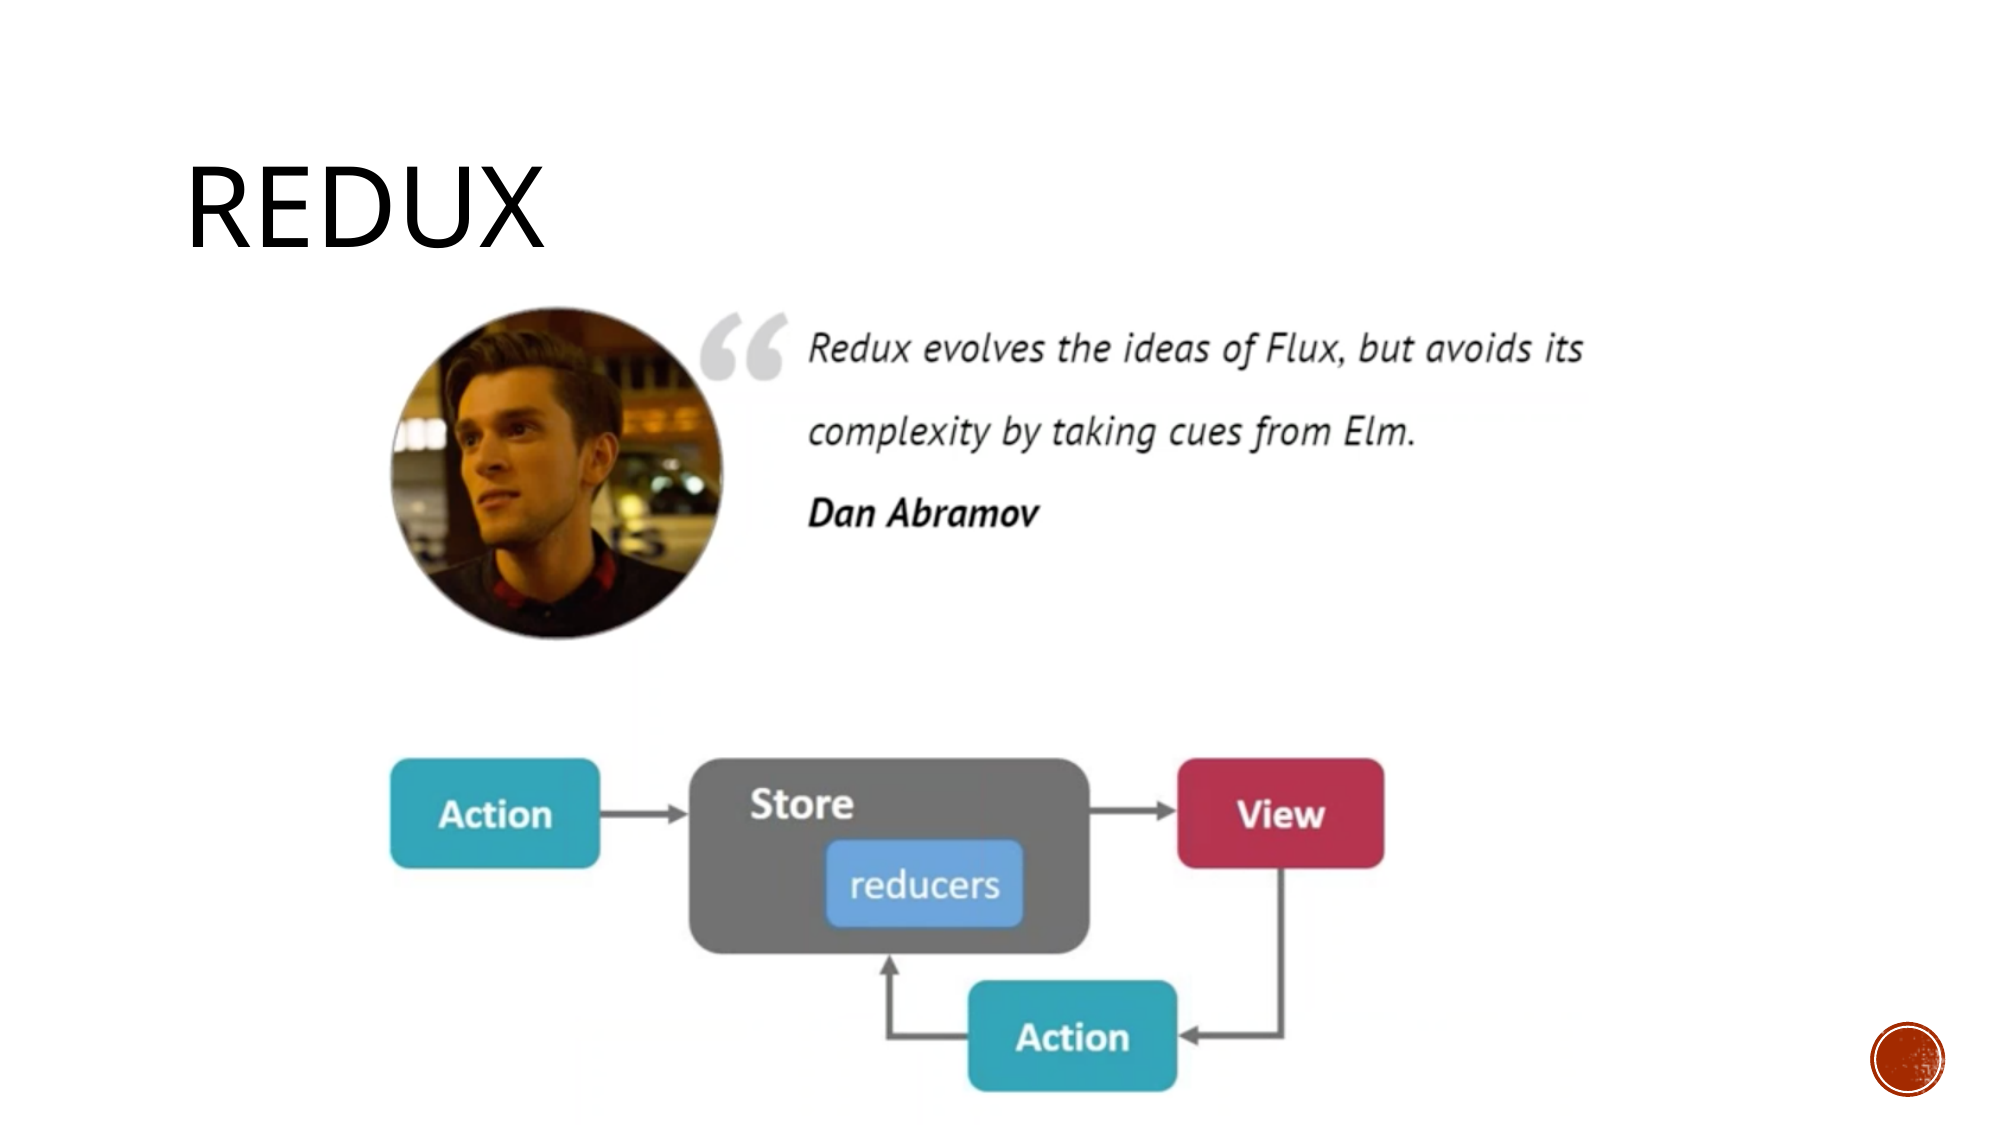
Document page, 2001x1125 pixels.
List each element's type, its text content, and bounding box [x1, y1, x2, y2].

picture [348, 259, 1653, 1125]
picture [1870, 1021, 1946, 1097]
title Redux [174, 78, 1826, 344]
